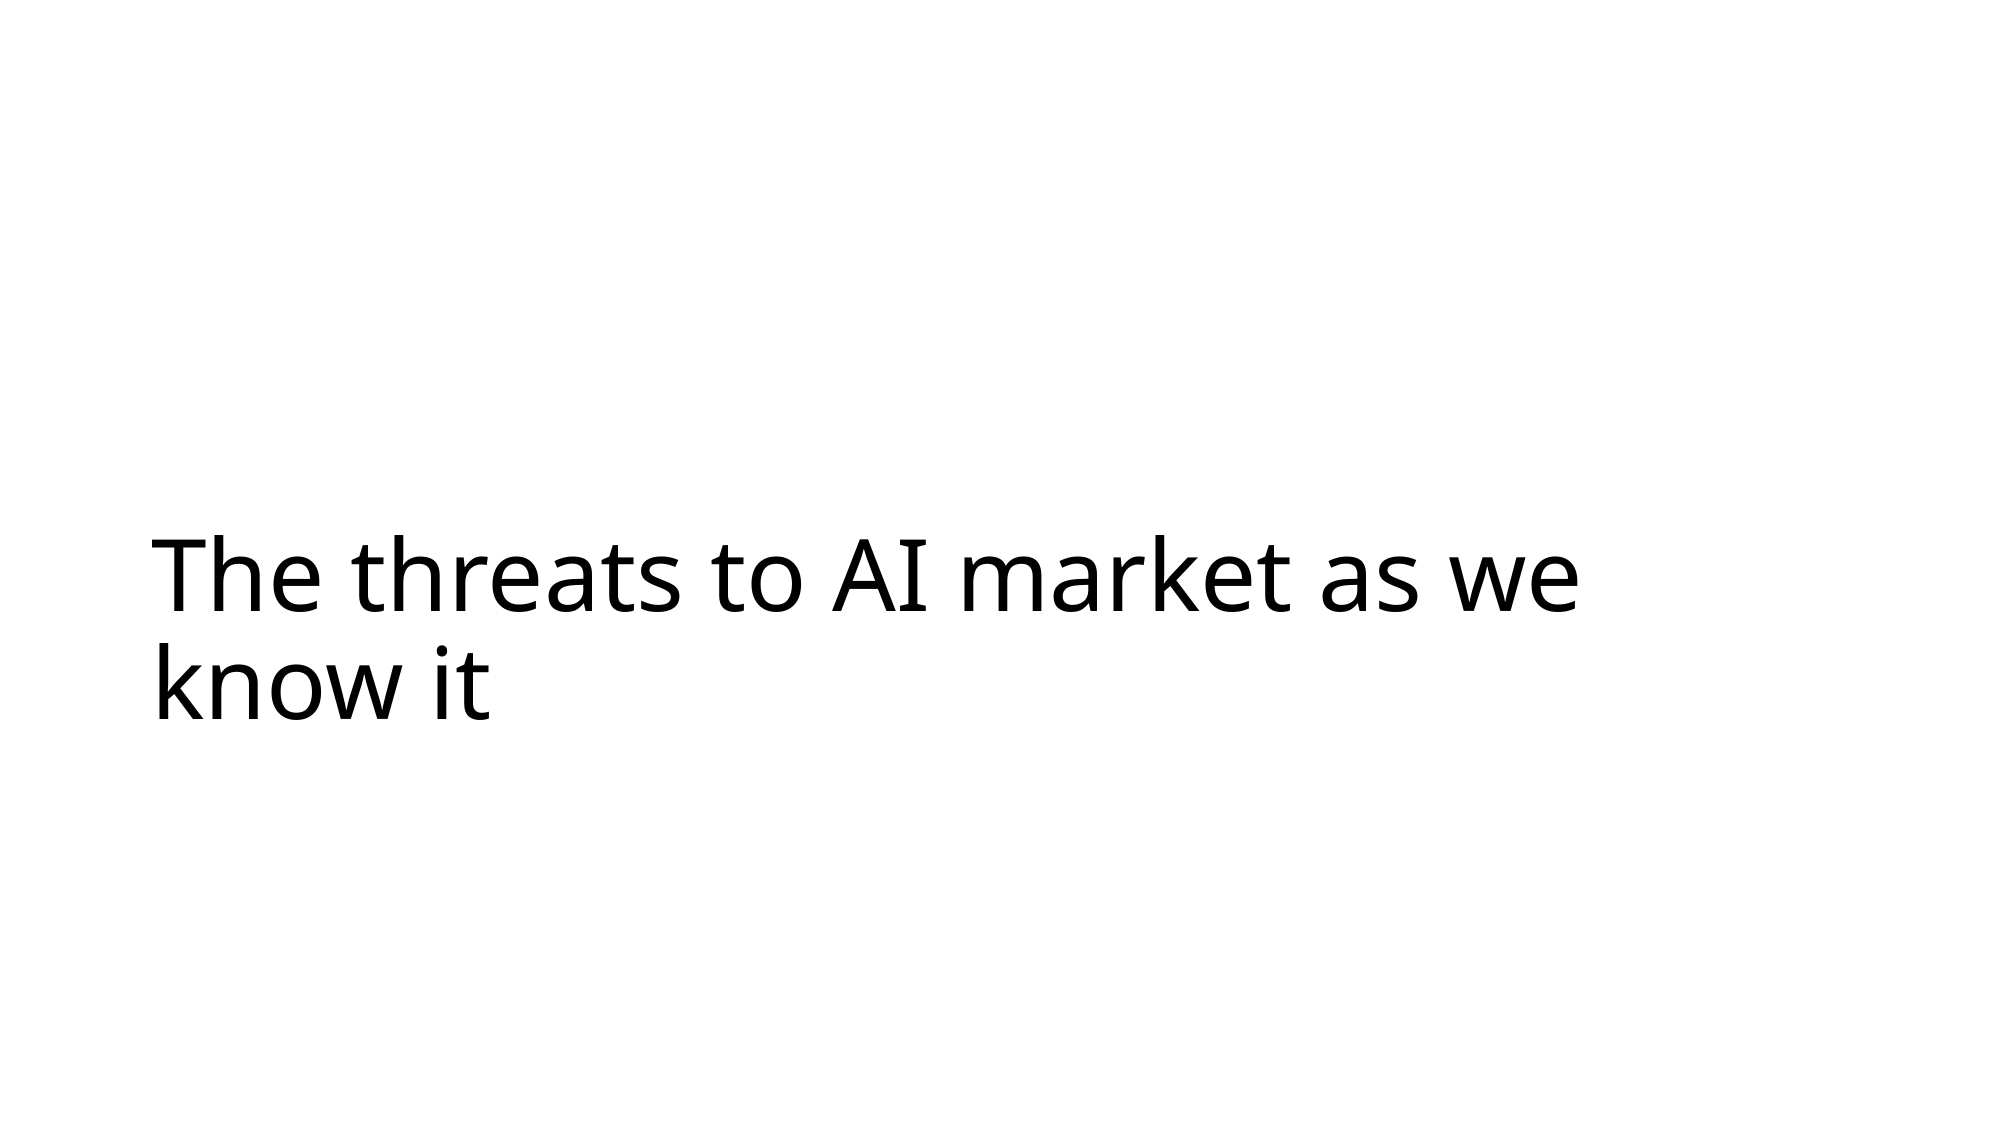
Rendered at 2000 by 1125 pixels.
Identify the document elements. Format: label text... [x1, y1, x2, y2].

title The threats to AI market as we know it [136, 280, 1861, 749]
